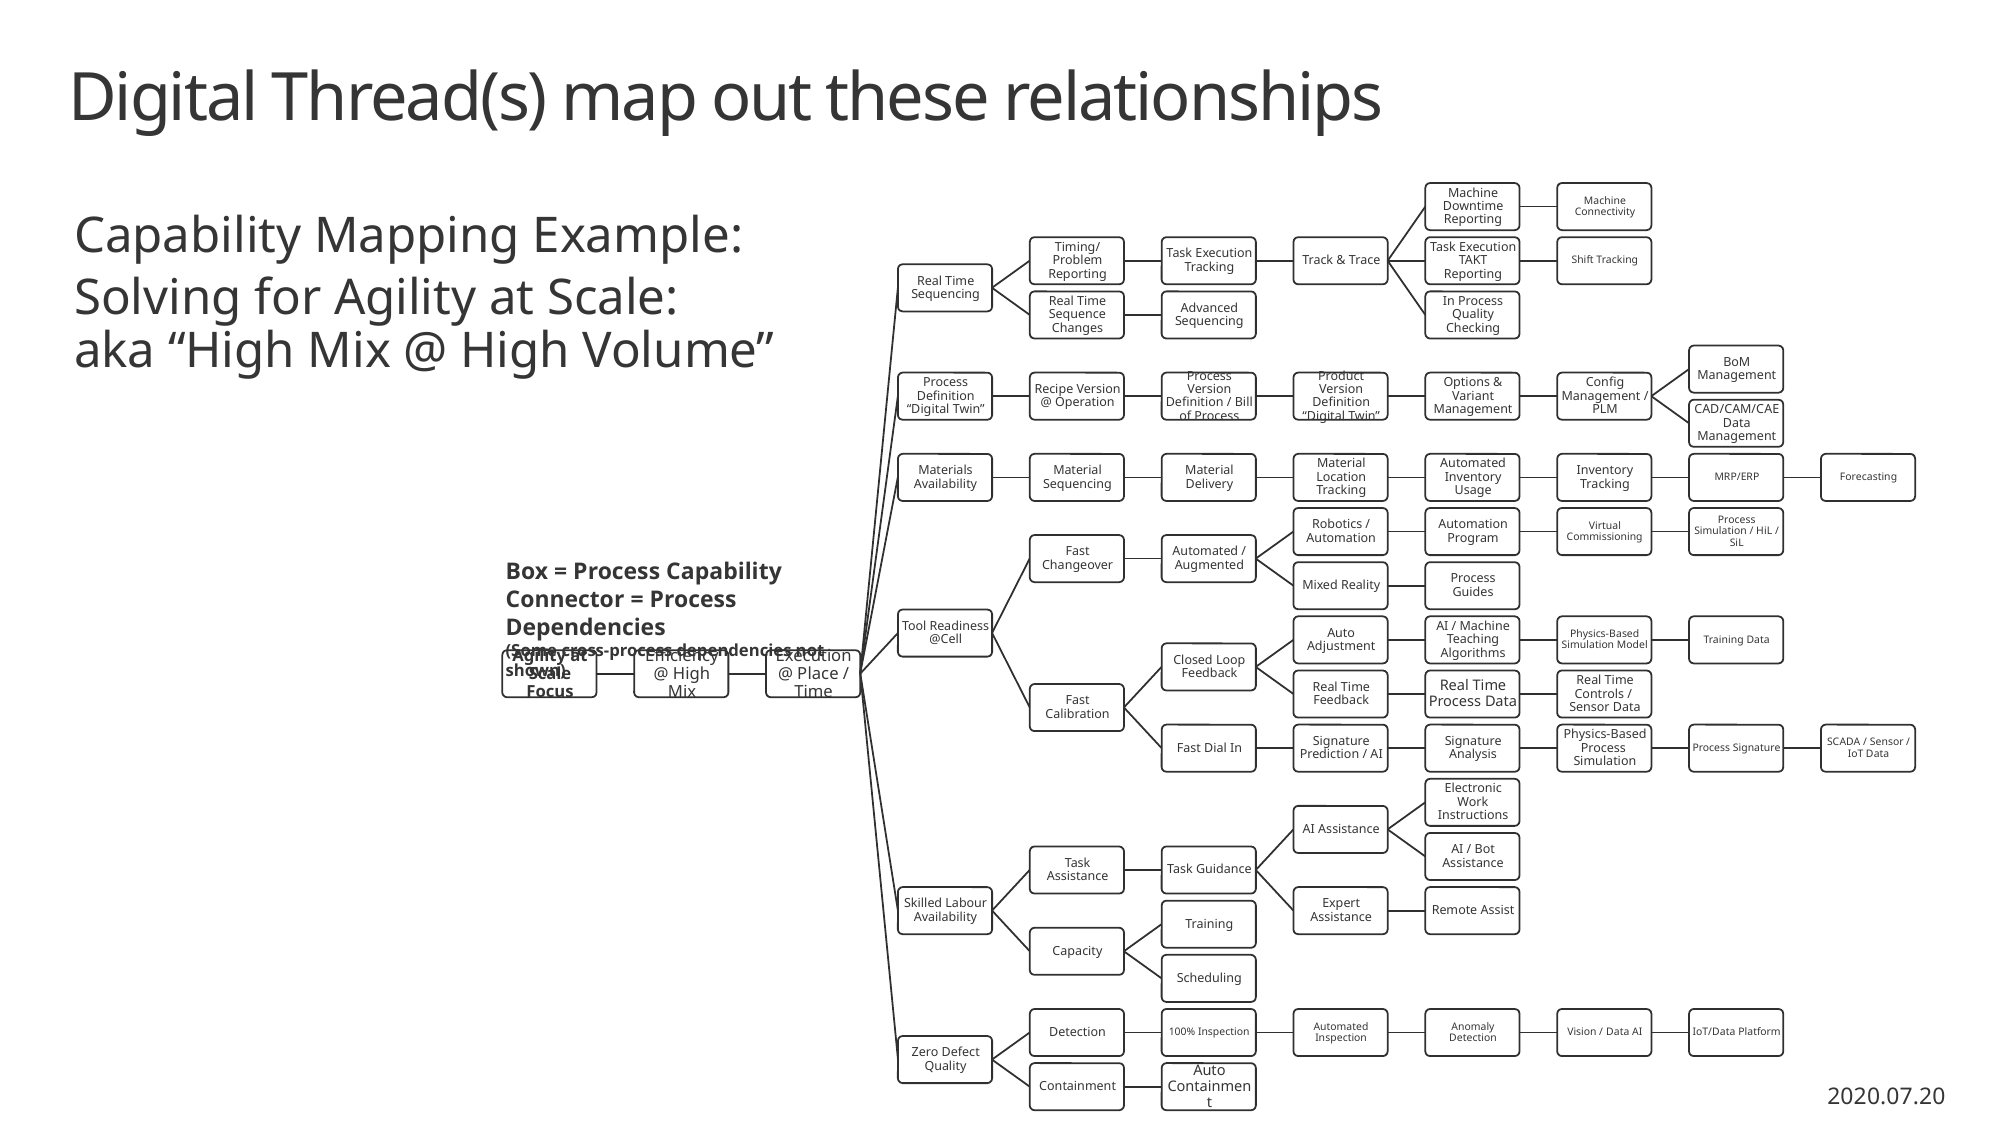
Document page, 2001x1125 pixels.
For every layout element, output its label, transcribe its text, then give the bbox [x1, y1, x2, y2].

list Capability Mapping Example: Solving for Agility at Scale: aka “High Mix @ High Volume” [44, 194, 241, 459]
title Digital Thread(s) map out these relationships [44, 47, 1957, 194]
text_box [241, 182, 2000, 1112]
